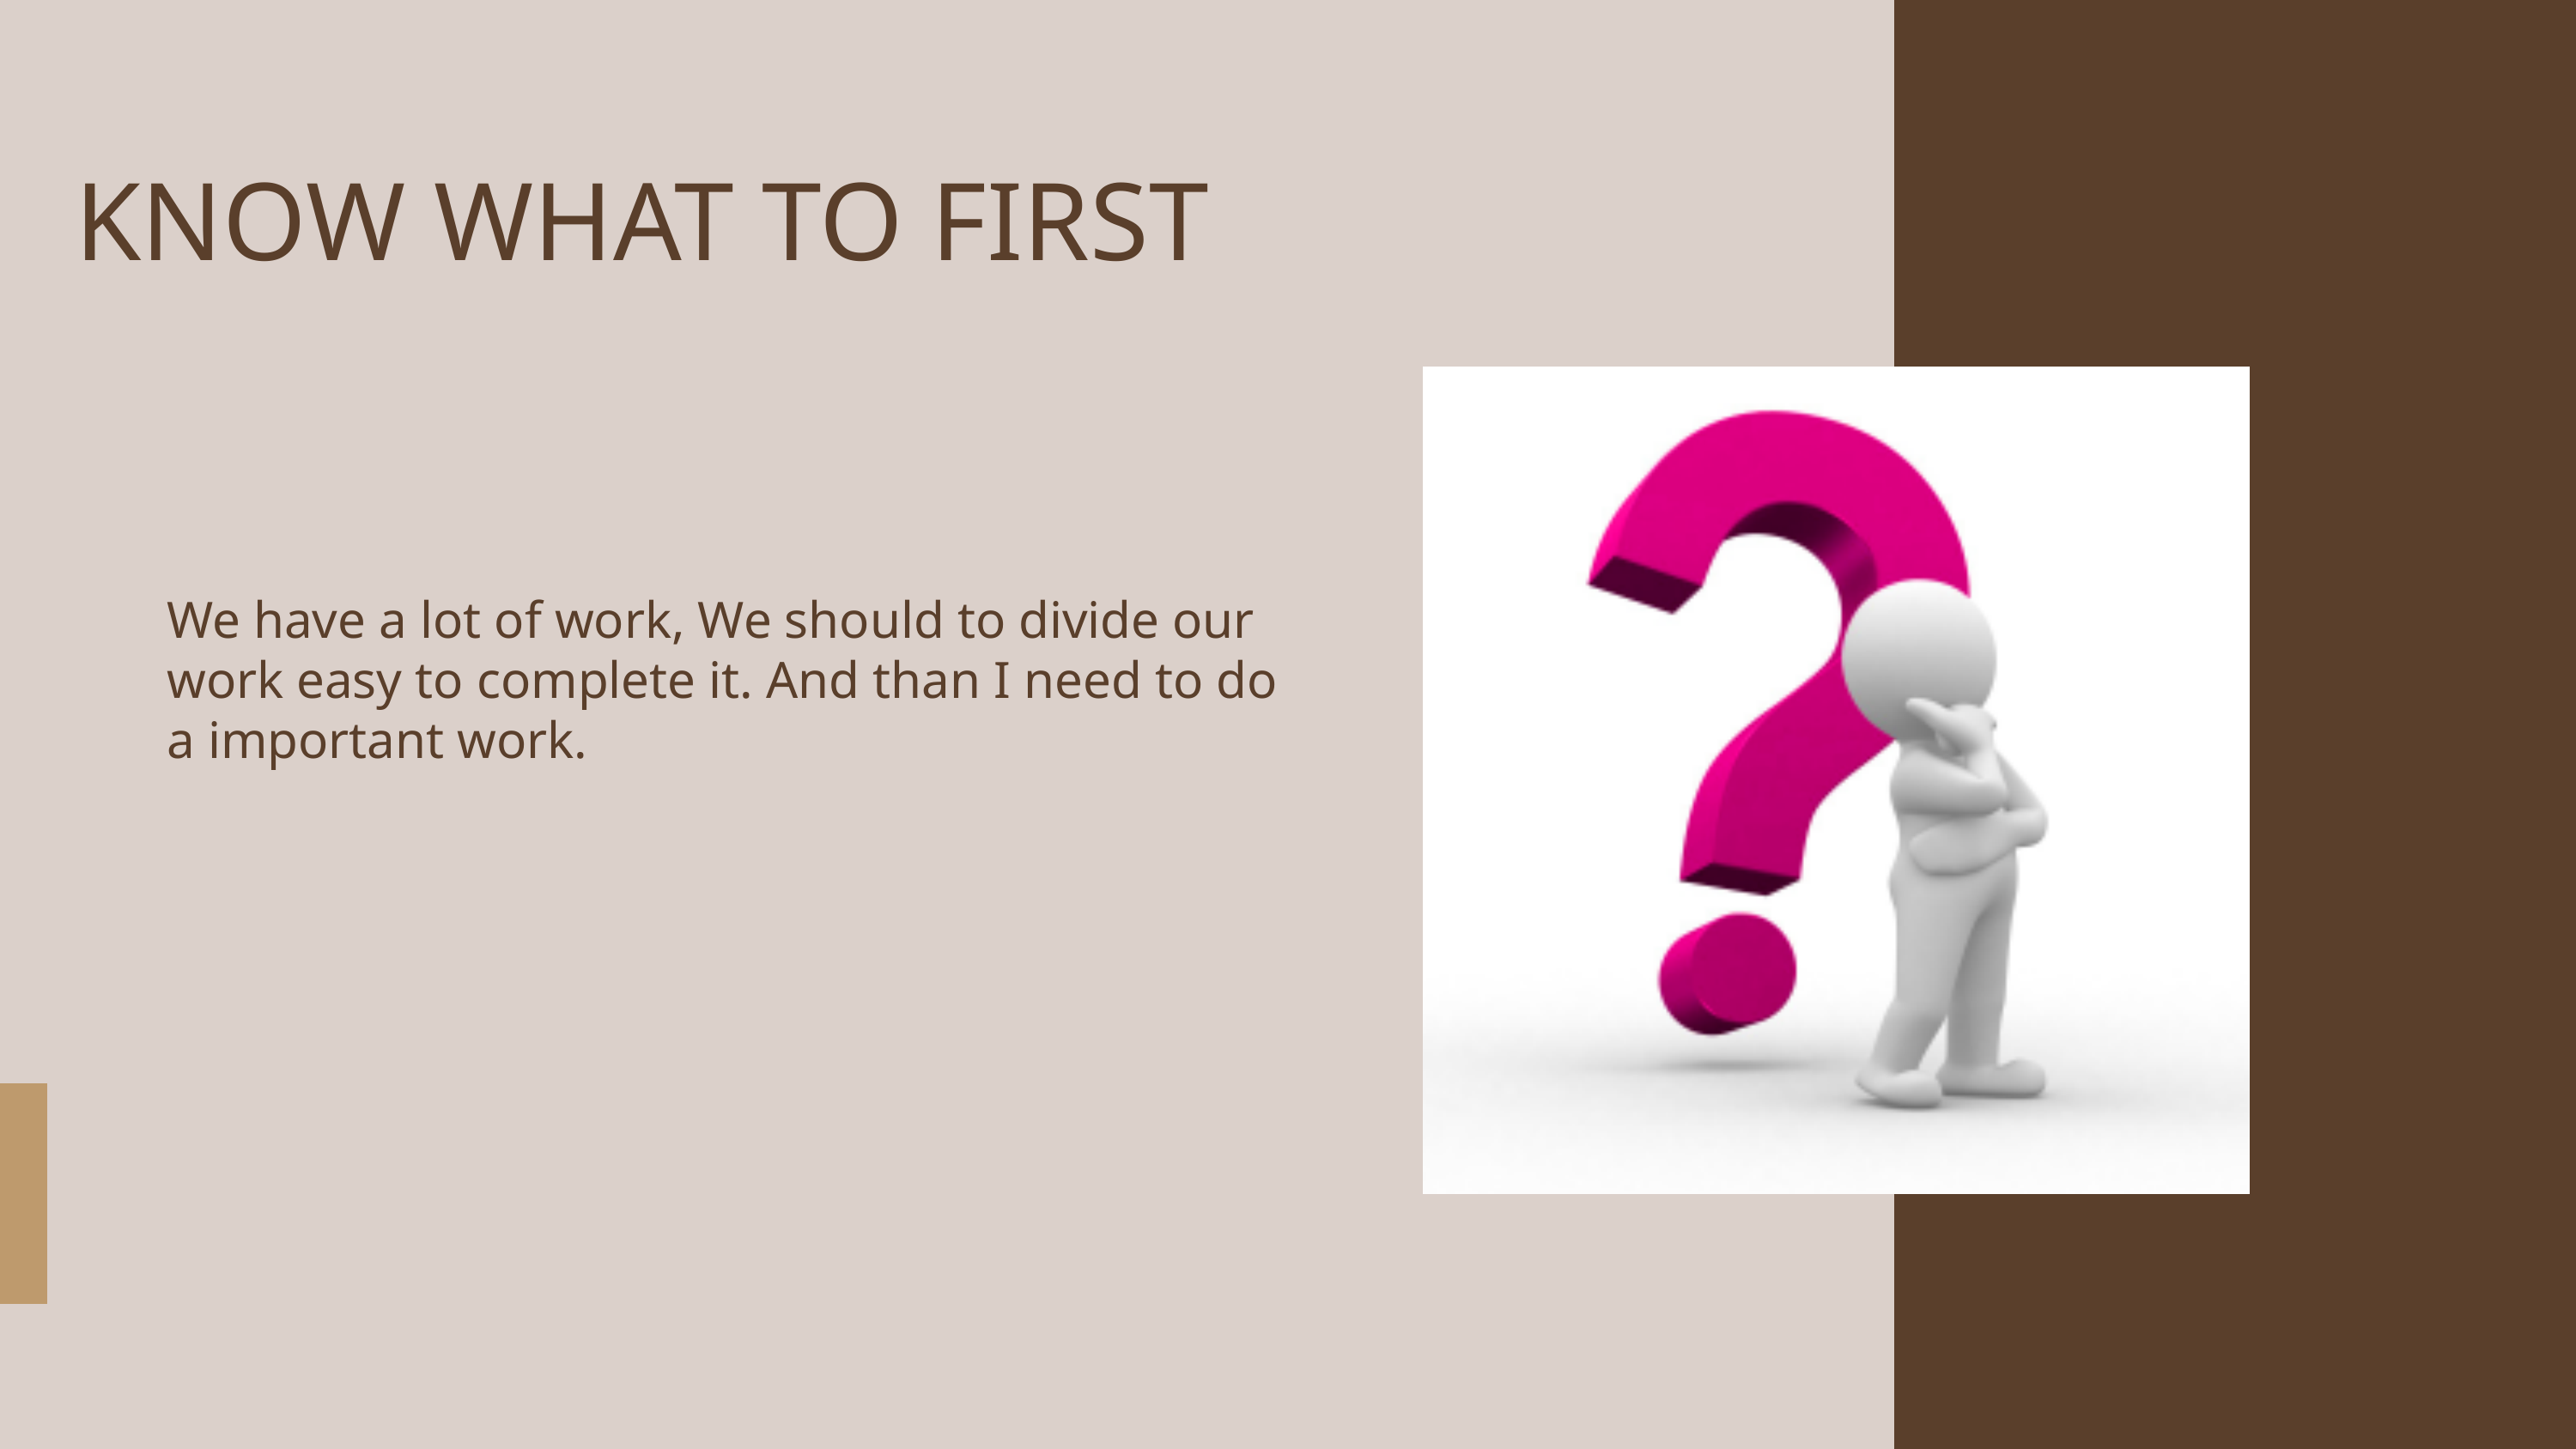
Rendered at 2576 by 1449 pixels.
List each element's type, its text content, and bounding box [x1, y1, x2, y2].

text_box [1893, 0, 2576, 1449]
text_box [0, 1083, 48, 1304]
picture [1422, 367, 2250, 1194]
text_box We have a lot of work, We should to divide our work easy to complete it. And than I need to do a important work. [167, 588, 1288, 769]
text_box KNOW WHAT TO FIRST [75, 177, 1498, 282]
